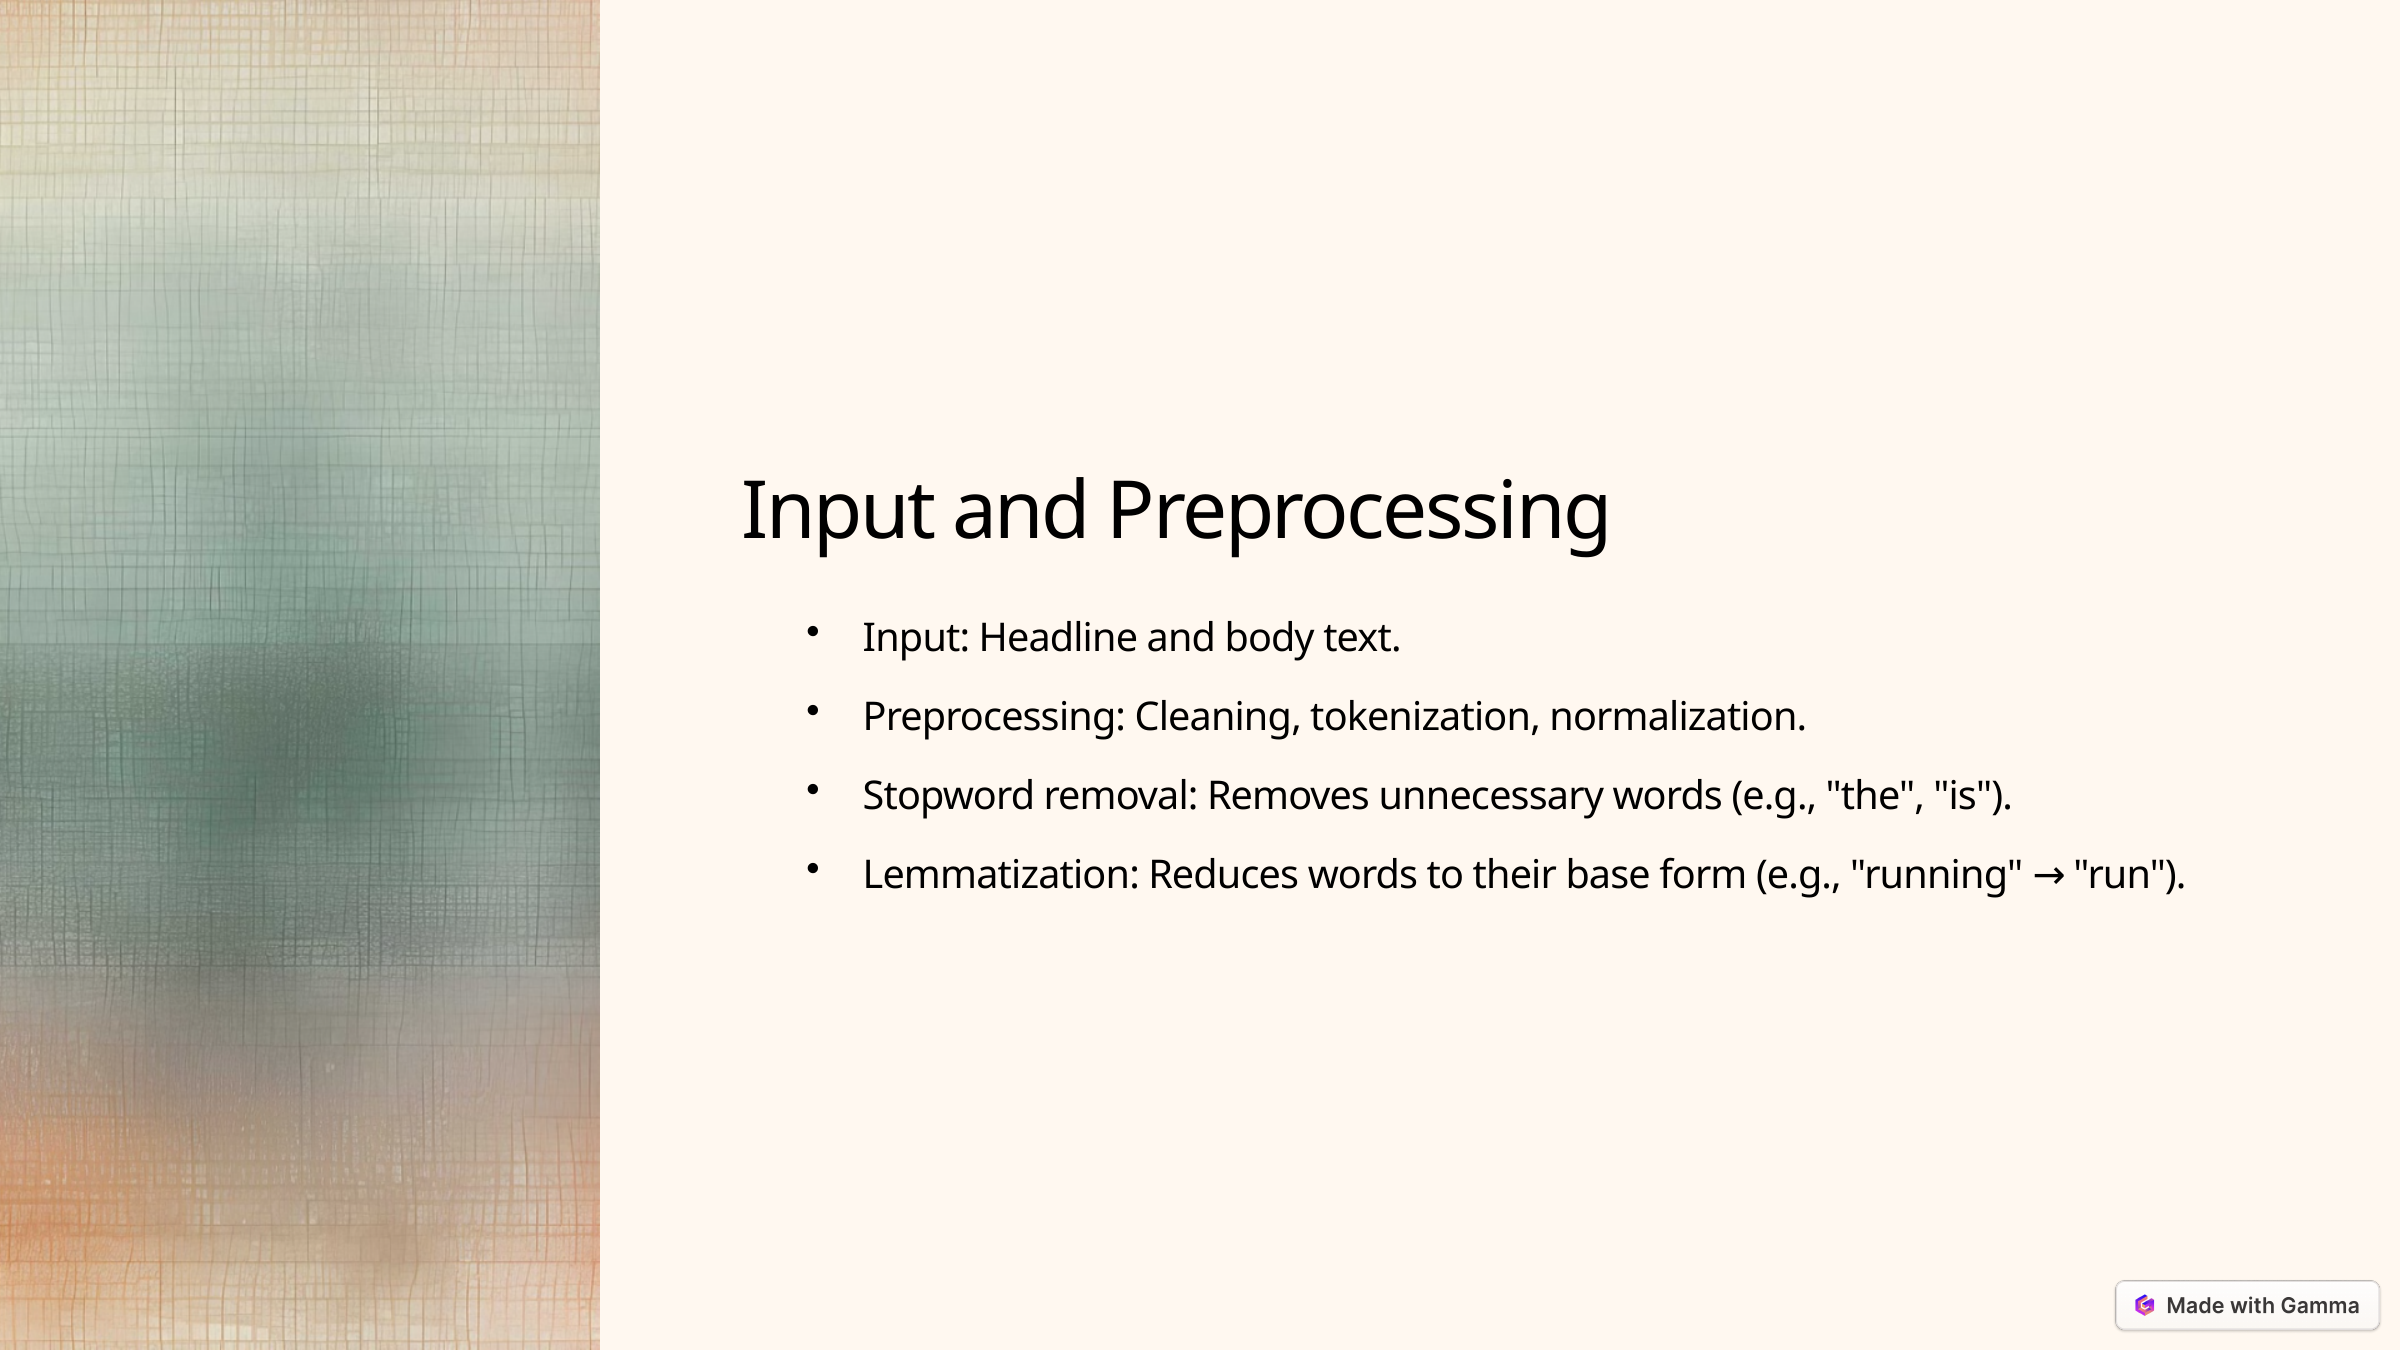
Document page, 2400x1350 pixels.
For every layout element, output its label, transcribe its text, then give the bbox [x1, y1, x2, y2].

text_box Input and Preprocessing [741, 453, 1613, 555]
text_box Preprocessing: Cleaning, tokenization, normalization. [806, 673, 2259, 739]
text_box Lemmatization: Reduces words to their base form (e.g., "running" → "run"). [806, 831, 2259, 897]
picture [2106, 1271, 2389, 1339]
text_box Input: Headline and body text. [806, 594, 2259, 660]
text_box Stopword removal: Removes unnecessary words (e.g., "the", "is"). [806, 752, 2259, 818]
picture [0, 0, 600, 1350]
